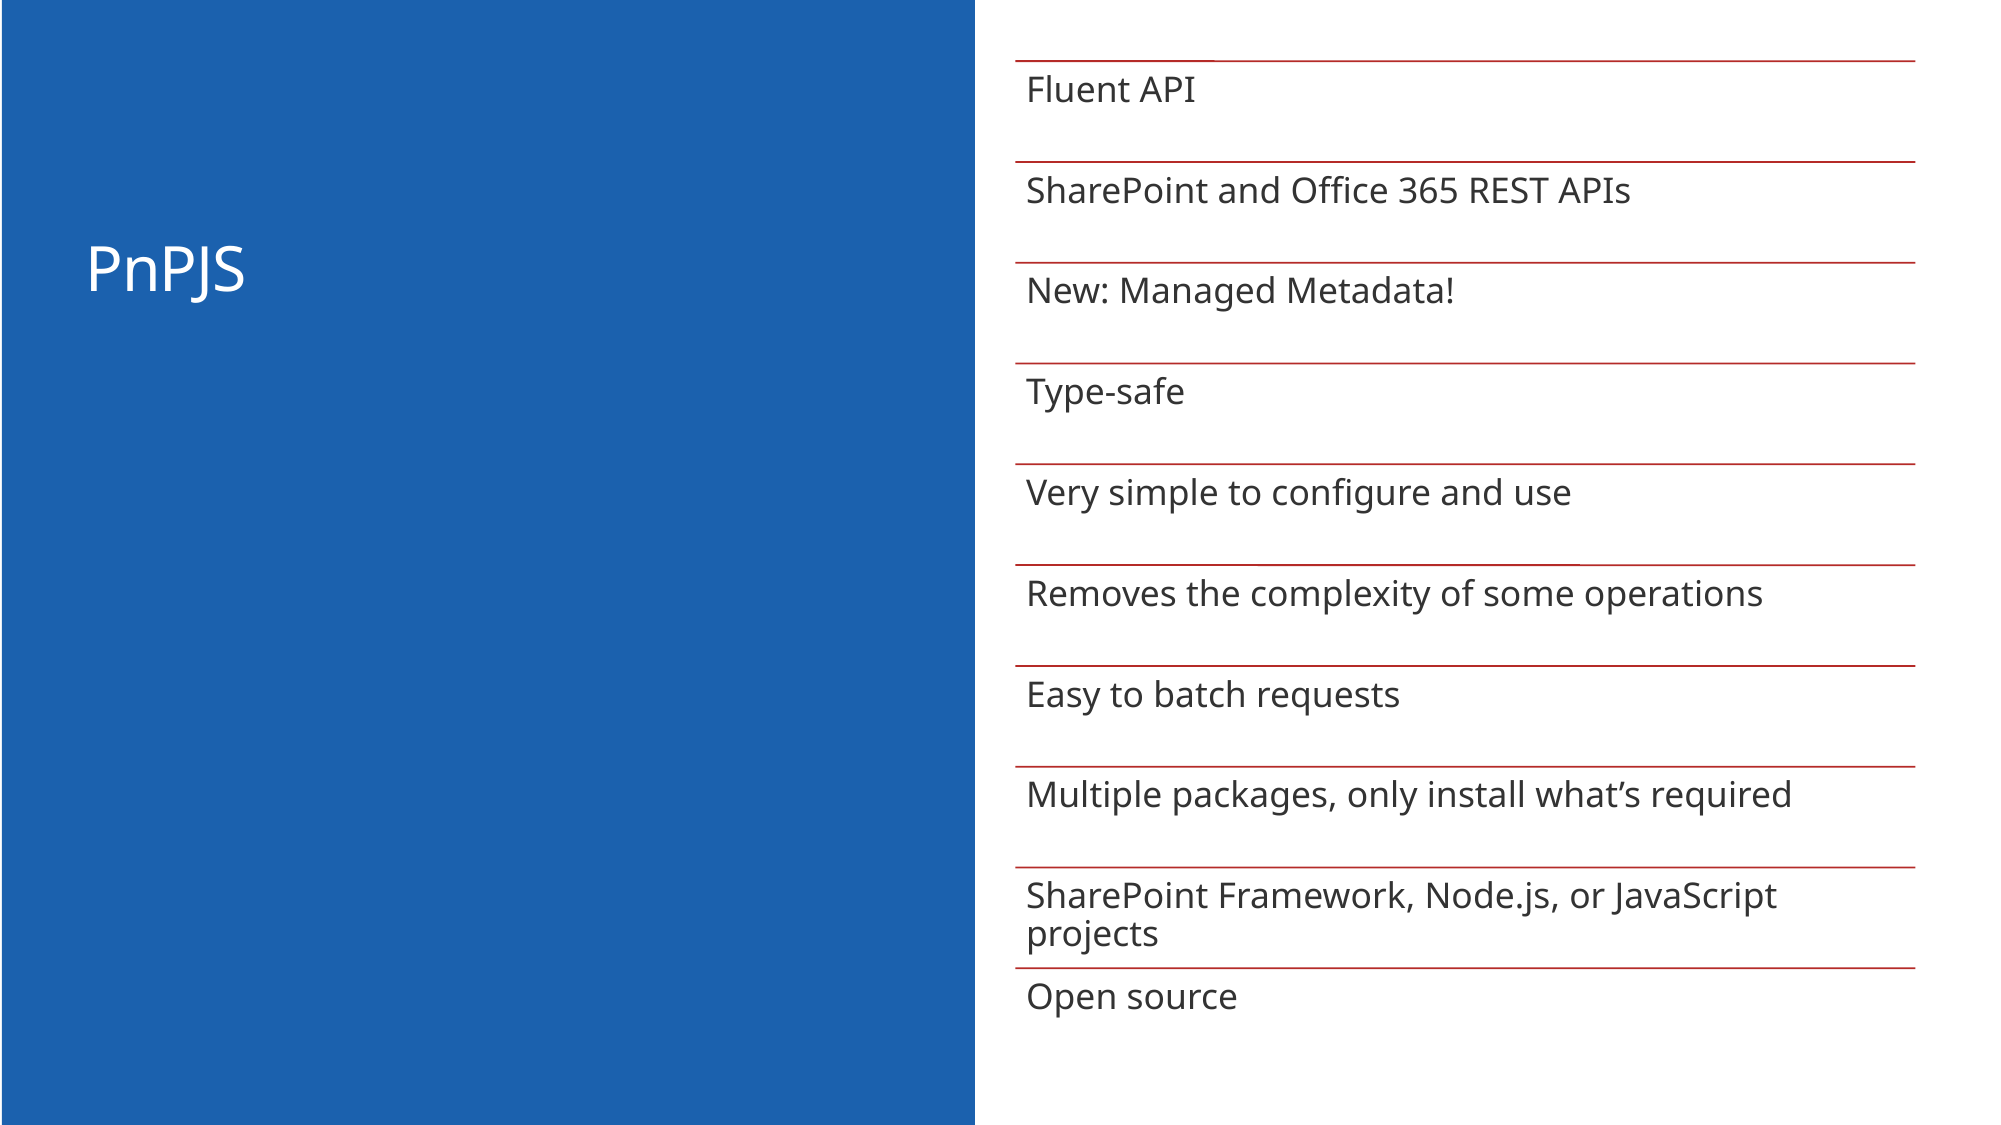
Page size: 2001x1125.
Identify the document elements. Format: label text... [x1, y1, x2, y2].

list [1015, 60, 1916, 1070]
list PnPJS [85, 237, 944, 511]
